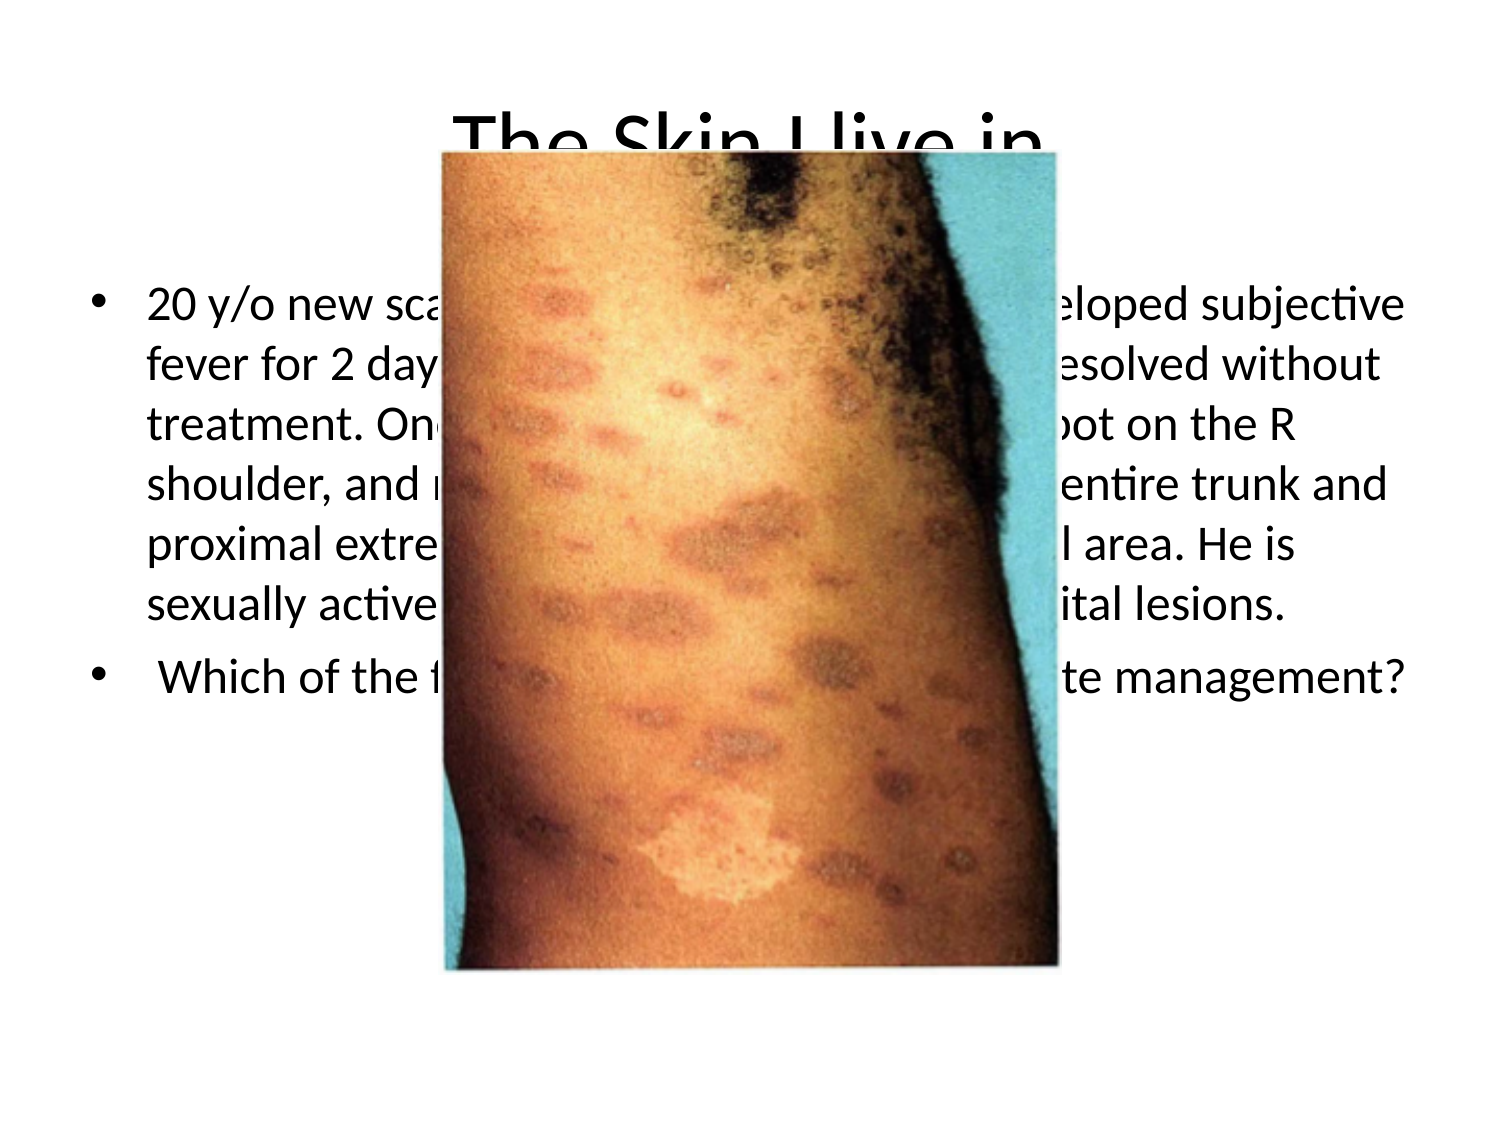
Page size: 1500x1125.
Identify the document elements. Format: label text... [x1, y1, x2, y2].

picture [438, 149, 1062, 976]
title The Skin I live in [75, 45, 1425, 233]
list 20 y/o new scaling rash. 3 weeks ago he developed subjective fever for 2 days with cough and rhinitis that resolved without treatment. One week later, he developed a spot on the R shoulder, and now the rash has spread to his entire trunk and proximal extremities. No lesions in the genital area. He is sexually active. He has no oral, palmar or genital lesions. Which of the following is the most appropriate management? [75, 262, 1425, 1005]
